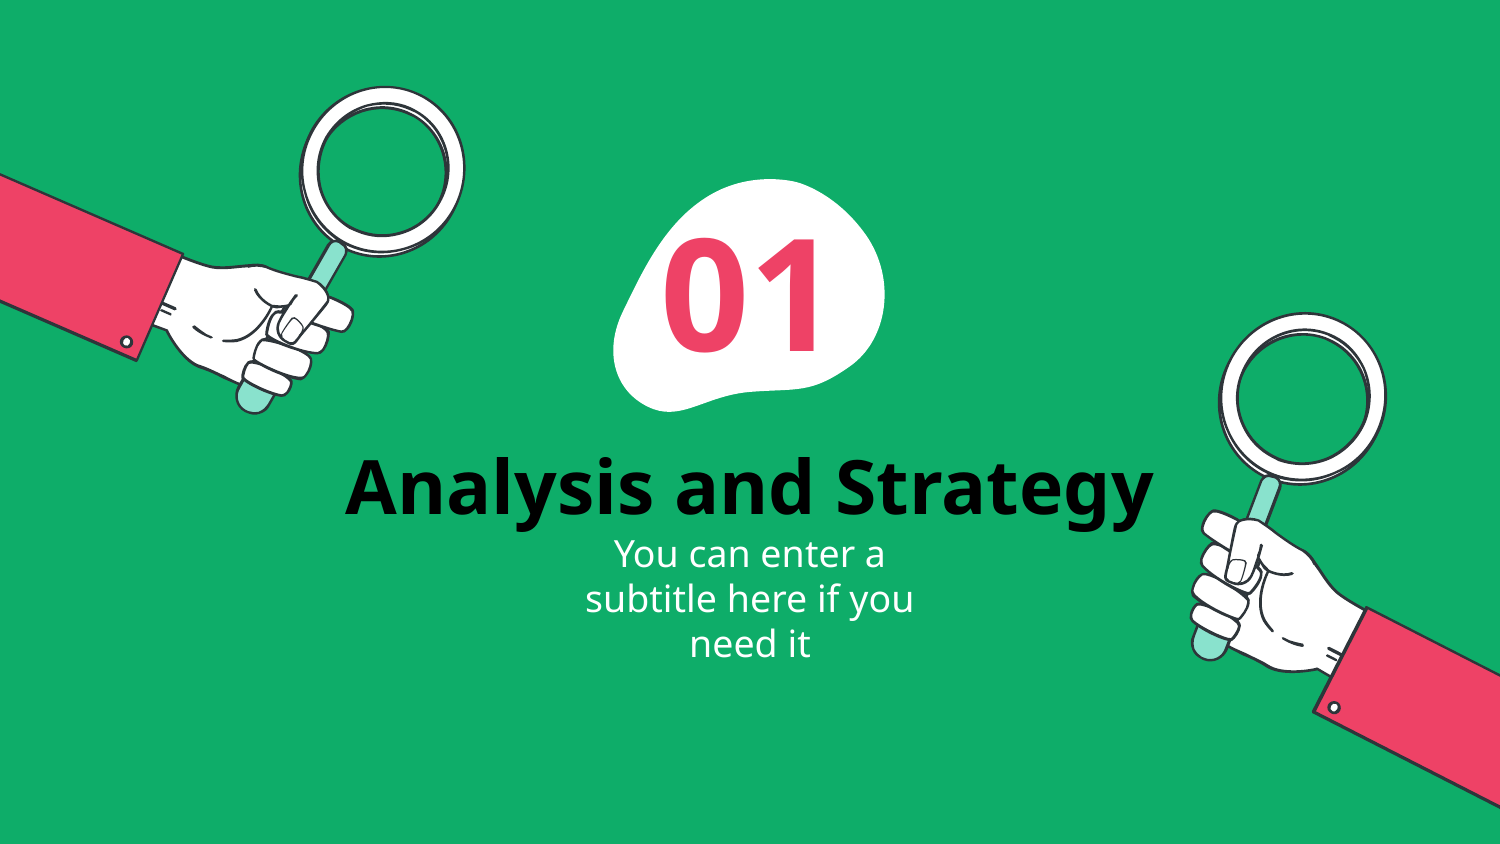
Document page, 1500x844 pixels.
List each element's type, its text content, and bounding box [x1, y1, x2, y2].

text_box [0, 18, 444, 381]
subtitle You can enter a subtitle here if you need it [550, 569, 950, 627]
title Analysis and Strategy [320, 416, 1143, 554]
title 01 [536, 205, 964, 372]
text_box [616, 372, 842, 412]
text_box [695, 179, 839, 205]
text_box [1148, 395, 1500, 761]
